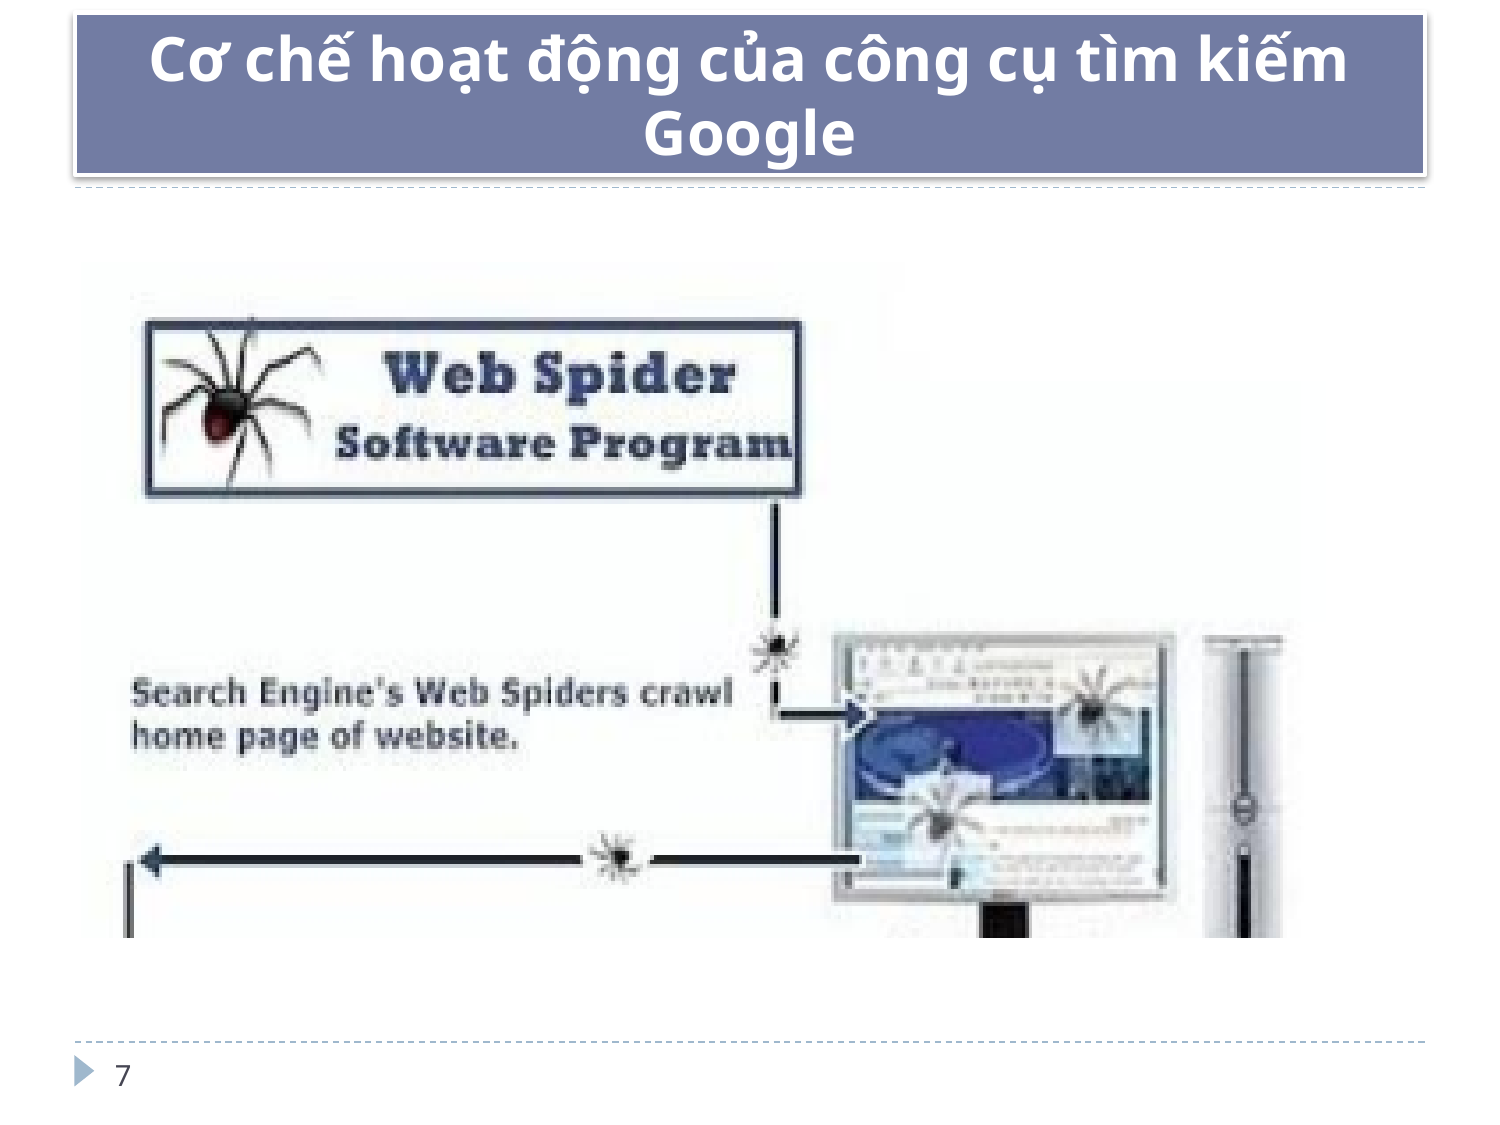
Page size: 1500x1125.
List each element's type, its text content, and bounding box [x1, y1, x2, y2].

picture [37, 237, 1477, 938]
title Cơ chế hoạt động của công cụ tìm kiếm Google [75, 12, 1425, 175]
slide_number 7 [99, 1050, 425, 1110]
